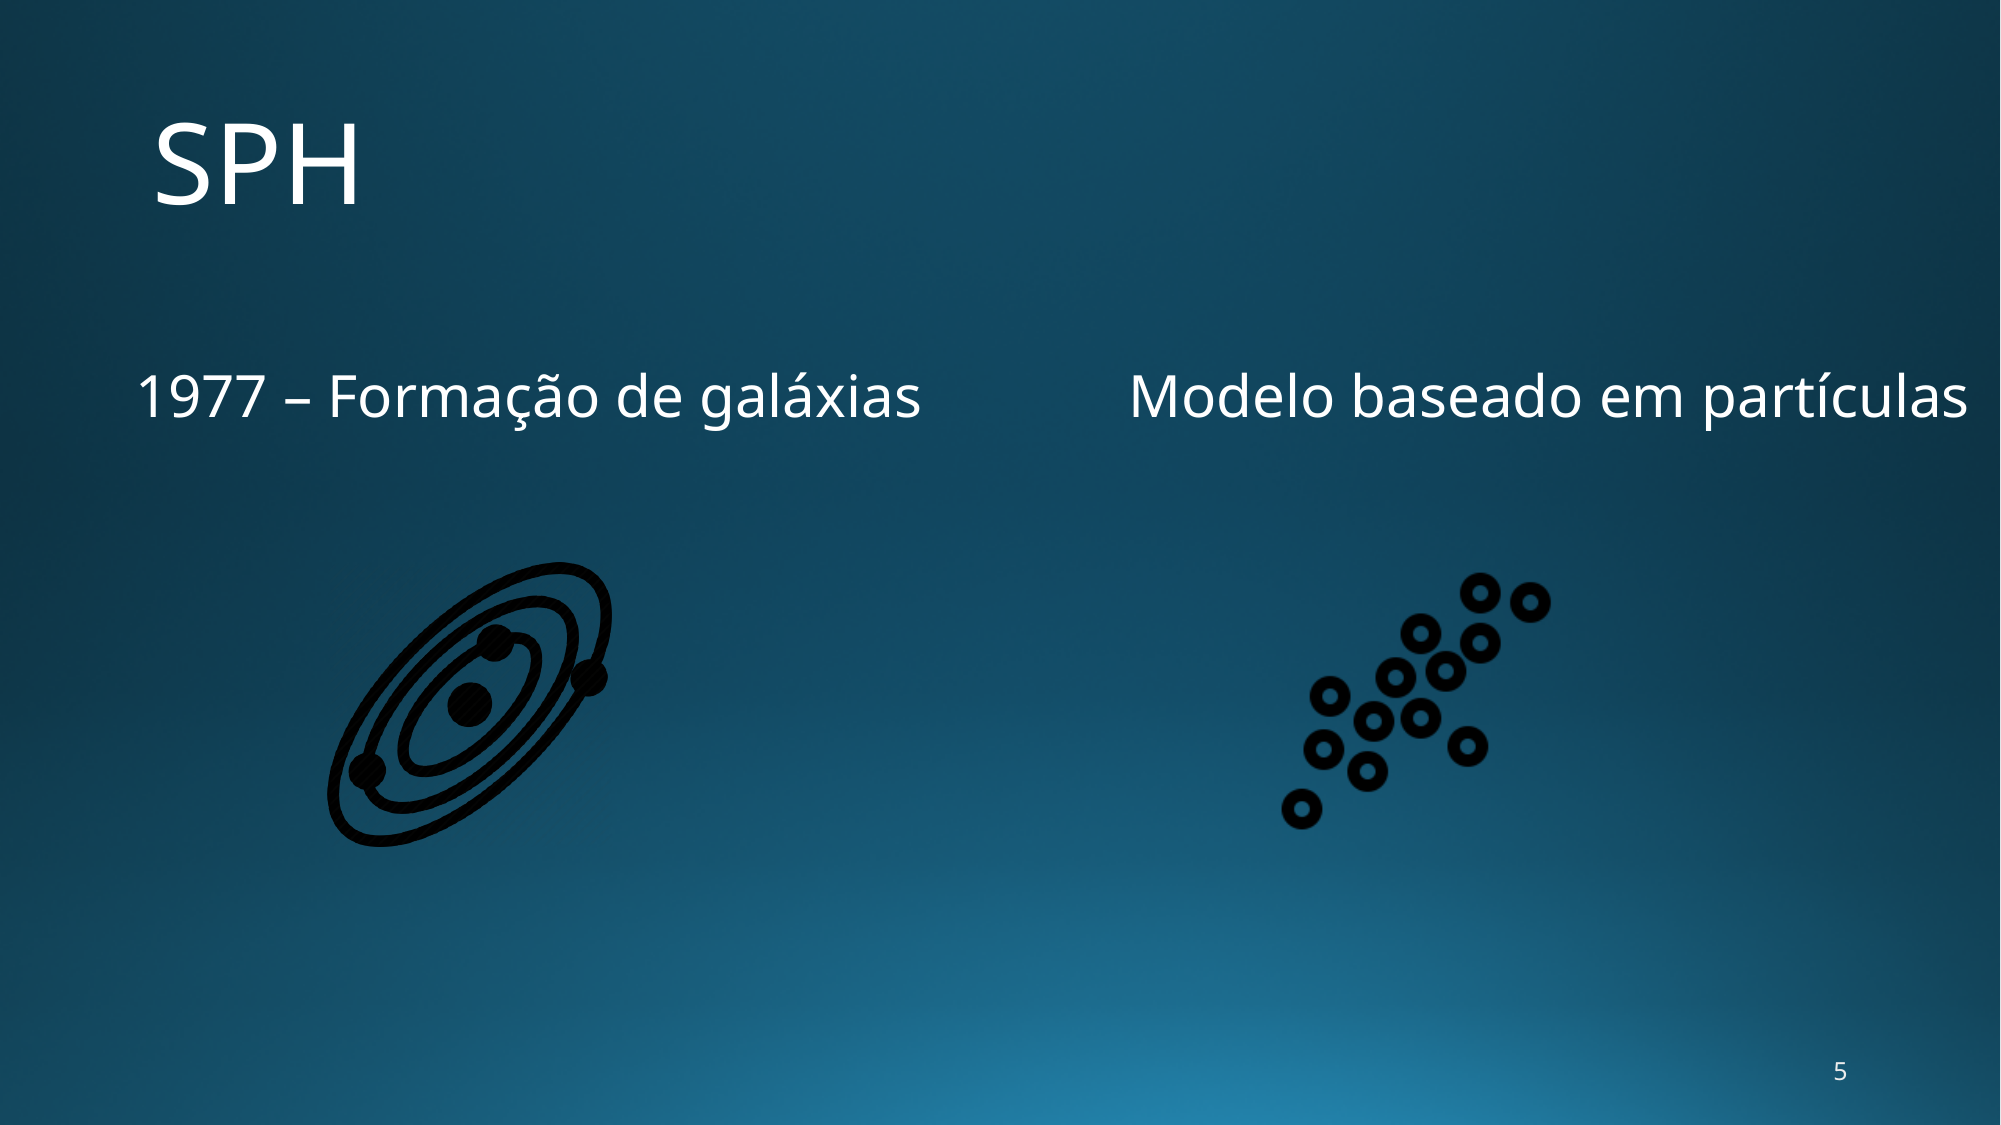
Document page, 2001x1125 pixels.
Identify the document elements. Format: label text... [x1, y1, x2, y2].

title SPH [137, 59, 1863, 278]
slide_number 5 [1412, 1042, 1863, 1103]
picture [0, 0, 2001, 1125]
text_box 1977 – Formação de galáxias [120, 351, 938, 437]
list Modelo baseado em partículas [1113, 359, 2000, 1073]
